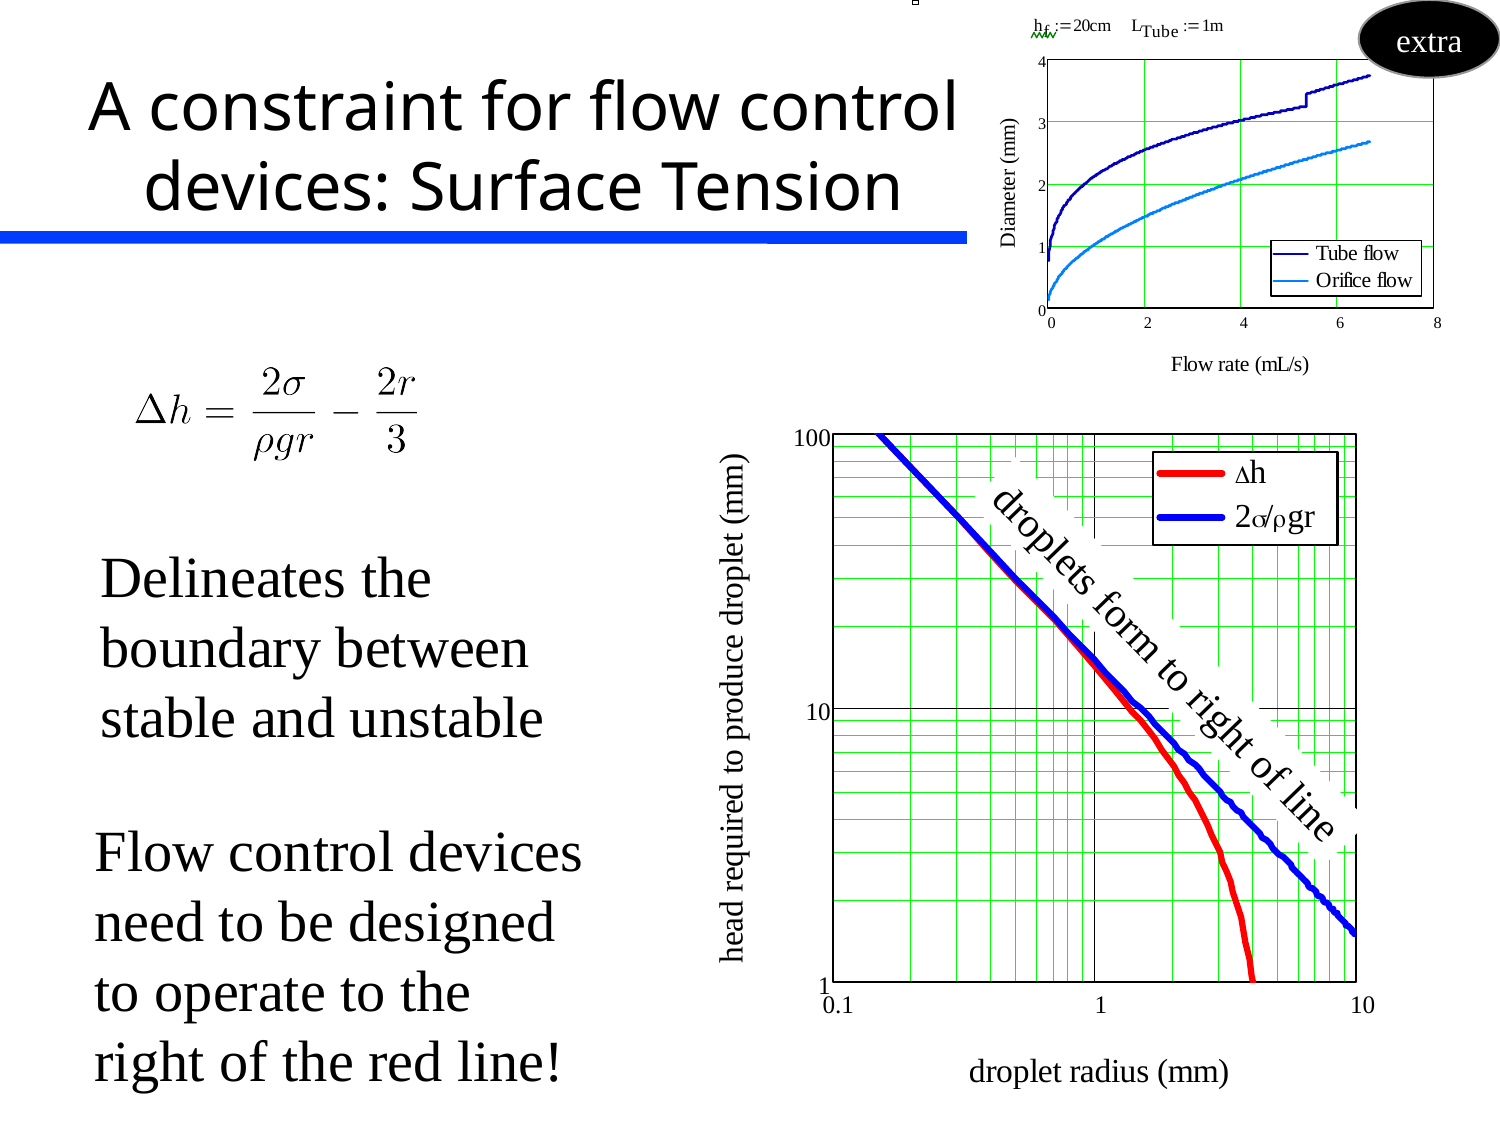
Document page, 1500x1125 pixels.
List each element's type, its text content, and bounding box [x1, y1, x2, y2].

text_box Flow control devices need to be designed to operate to the right of the red line! [79, 806, 606, 1101]
title A constraint for flow control devices: Surface Tension [18, 50, 906, 238]
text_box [911, 0, 1500, 389]
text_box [685, 391, 1430, 1090]
text_box Delineates the boundary between stable and unstable [86, 531, 613, 757]
picture [134, 367, 417, 461]
